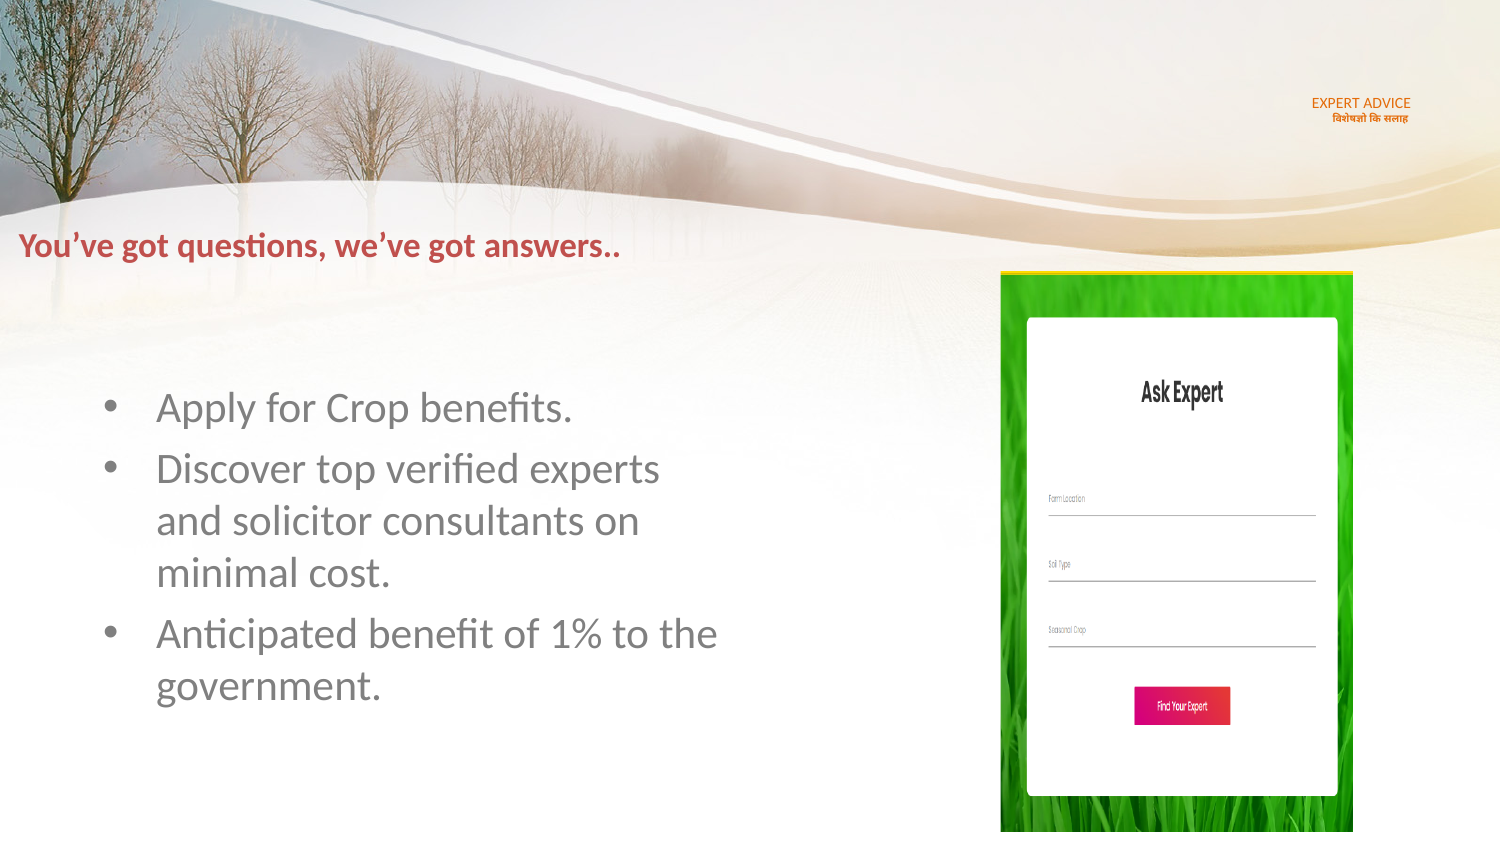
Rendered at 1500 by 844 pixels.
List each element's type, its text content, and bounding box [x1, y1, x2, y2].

picture [0, 0, 1500, 844]
title EXPERT ADVICE विशेषज्ञो कि सलाह [73, 46, 1427, 172]
list You’ve got questions, we’ve got answers.. [0, 196, 637, 272]
list Apply for Crop benefits. Discover top verified experts and solicitor consultants on minimal cost. Anticipated benefit of 1% to the government. [88, 371, 751, 723]
